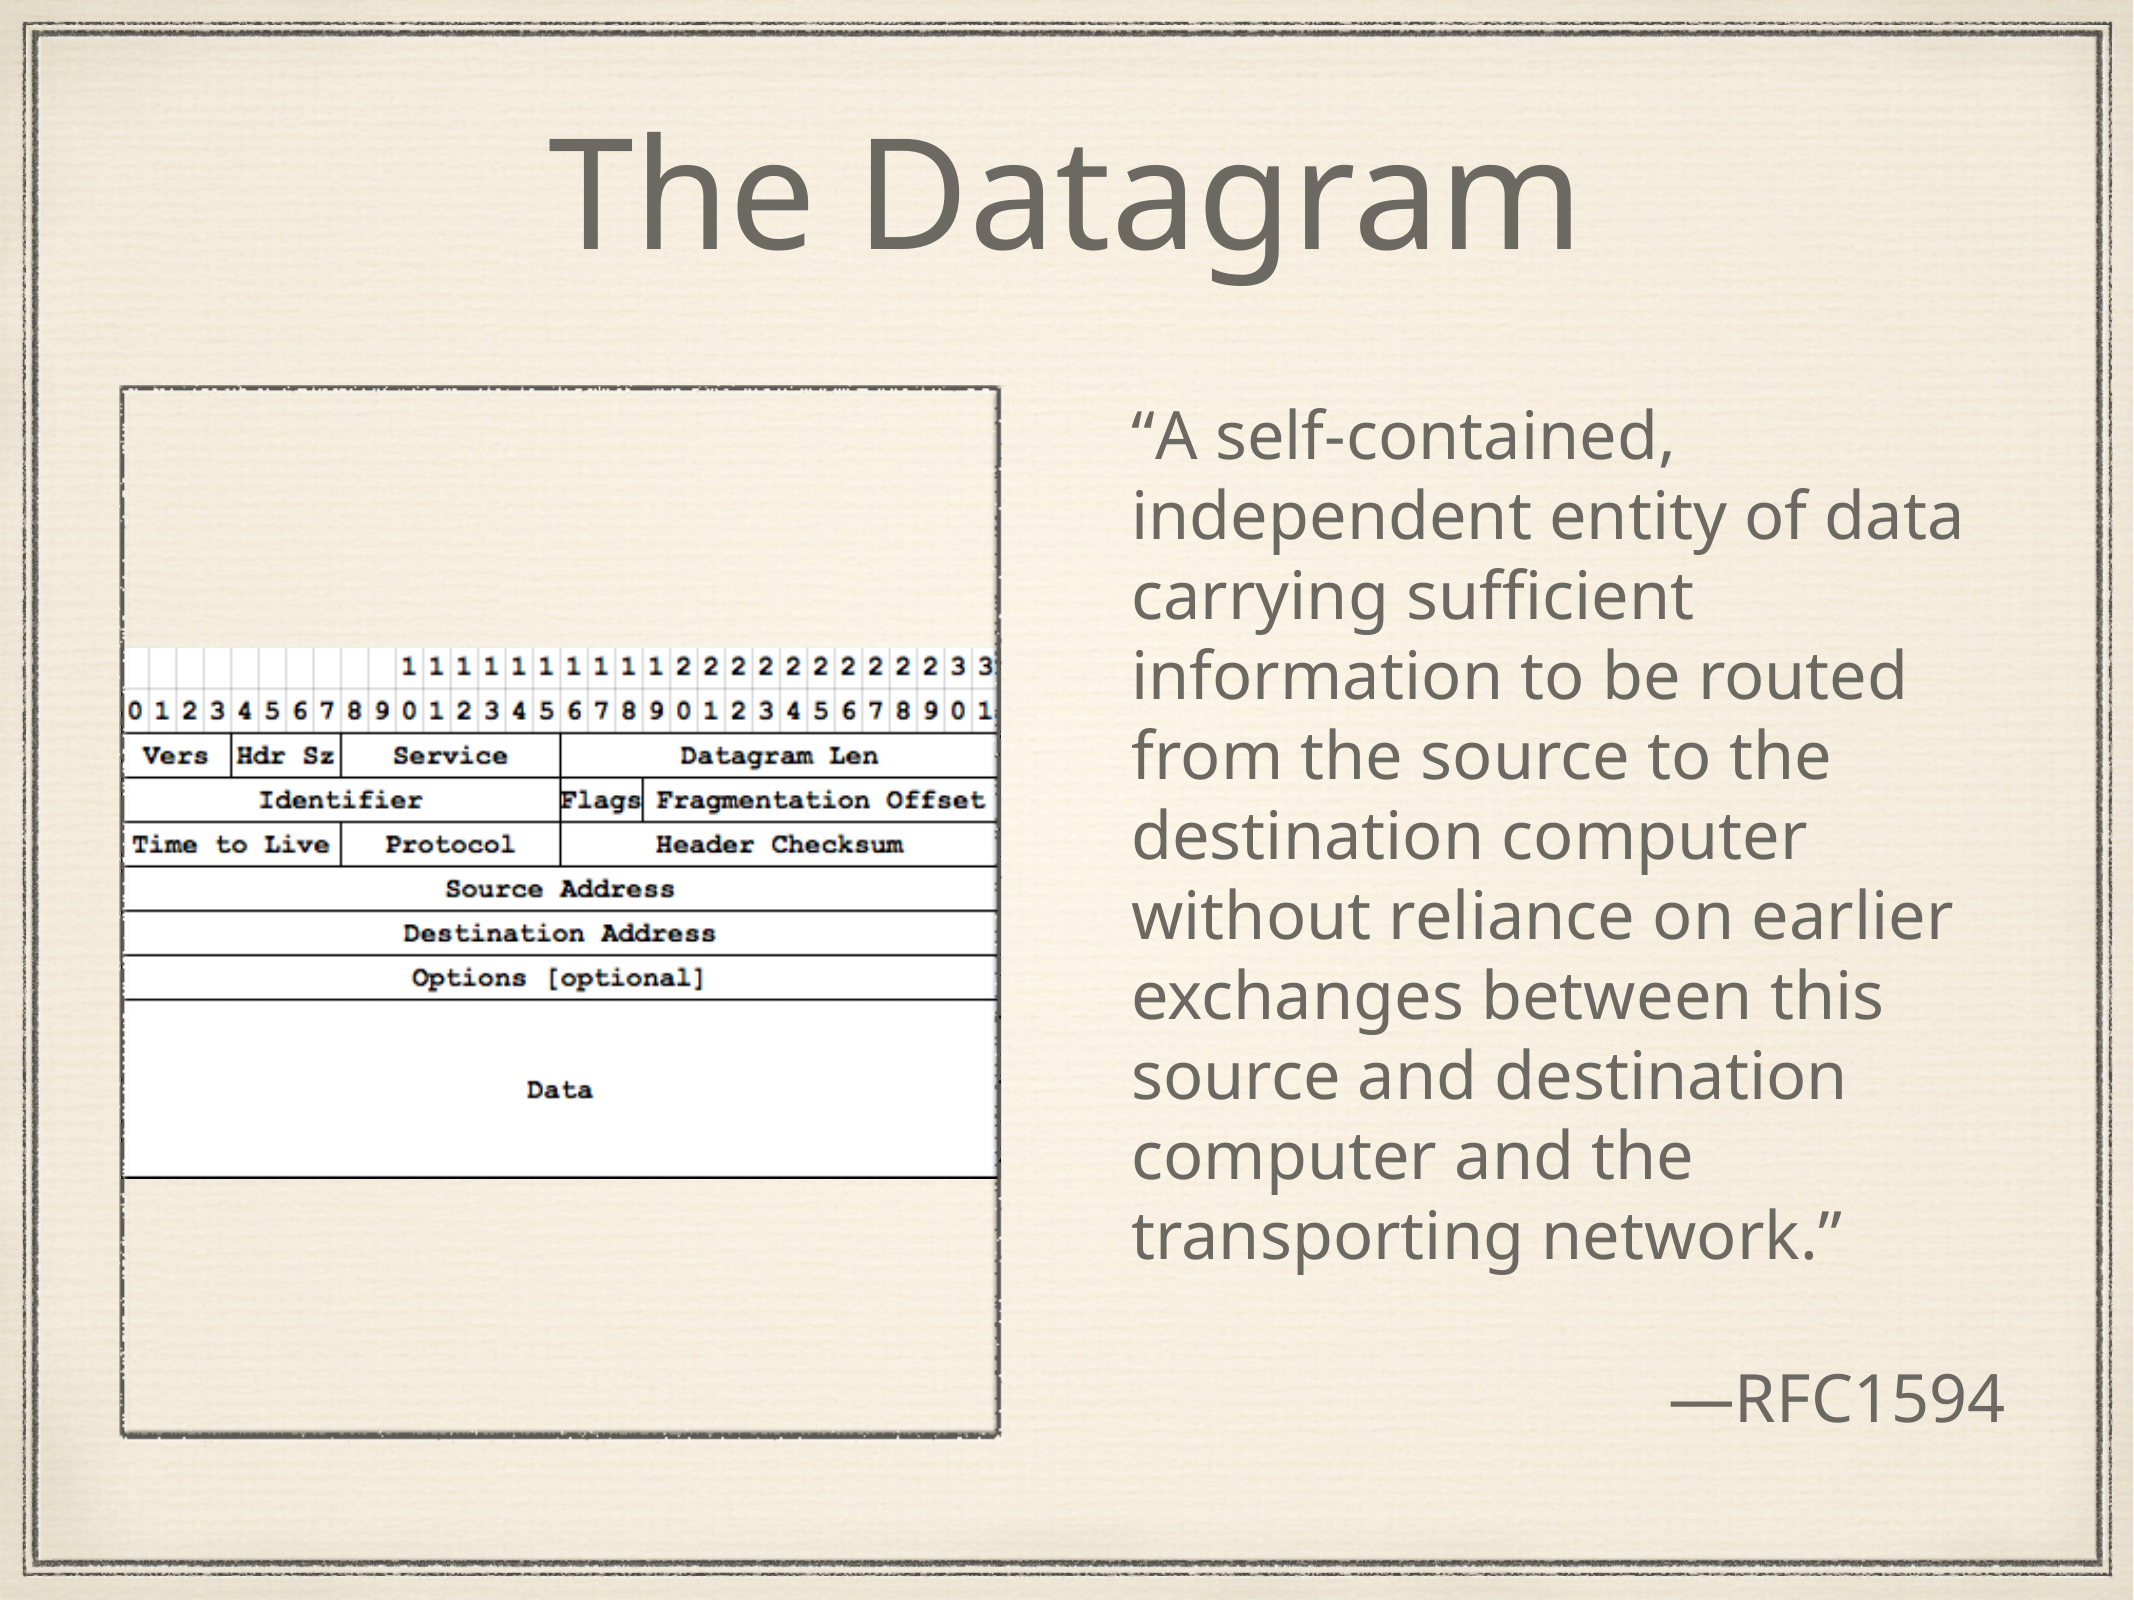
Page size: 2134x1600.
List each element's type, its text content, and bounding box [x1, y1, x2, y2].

title The Datagram [124, 61, 2009, 313]
picture [0, 0, 2134, 1600]
list “A self-contained, independent entity of data carrying sufficient information to be routed from the source to the destination computer without reliance on earlier exchanges between this source and destination computer and the transporting network.” —RFC1594 [1130, 387, 2007, 1442]
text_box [119, 385, 1006, 1444]
